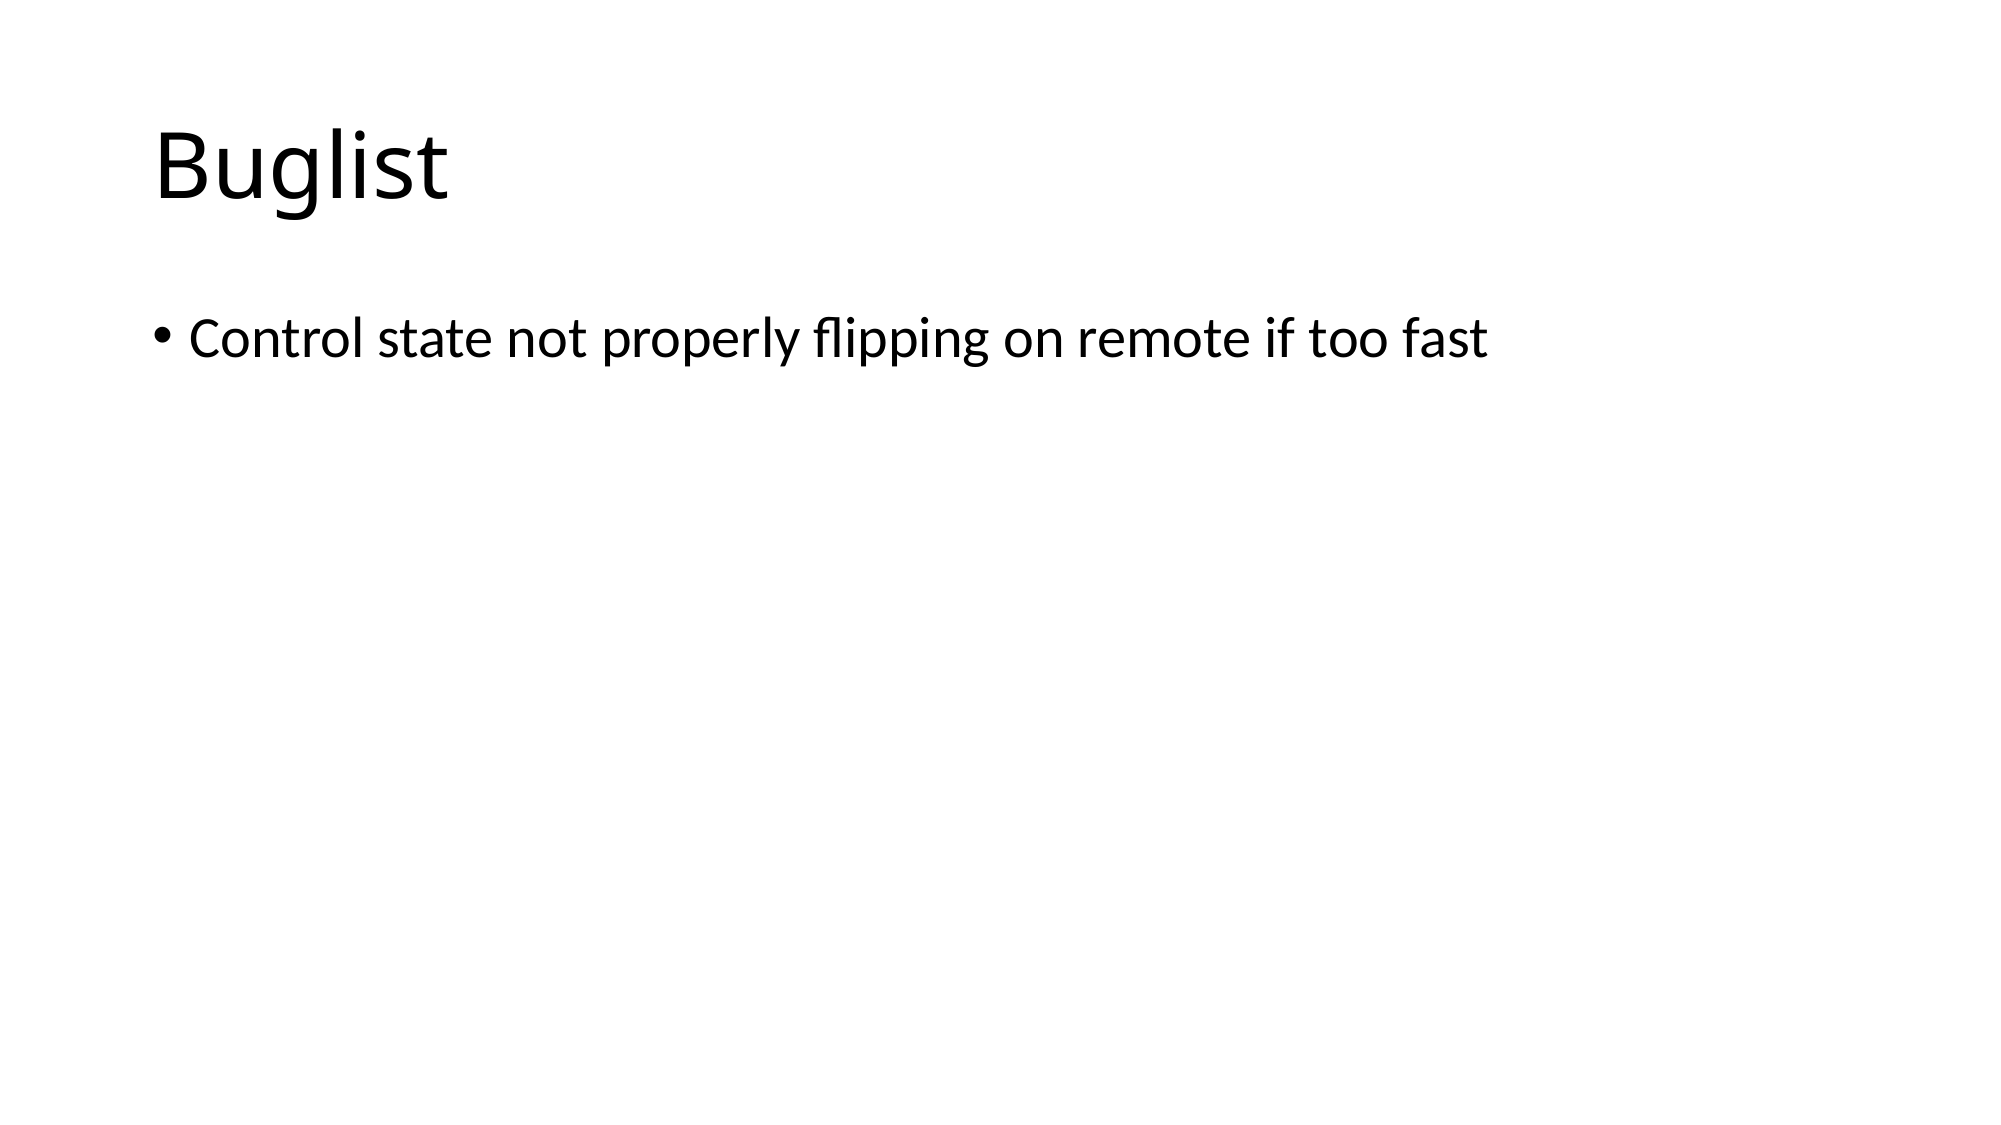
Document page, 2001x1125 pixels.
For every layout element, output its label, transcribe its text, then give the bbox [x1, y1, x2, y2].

title Buglist [137, 59, 1863, 278]
list Control state not properly flipping on remote if too fast [137, 299, 1863, 1014]
